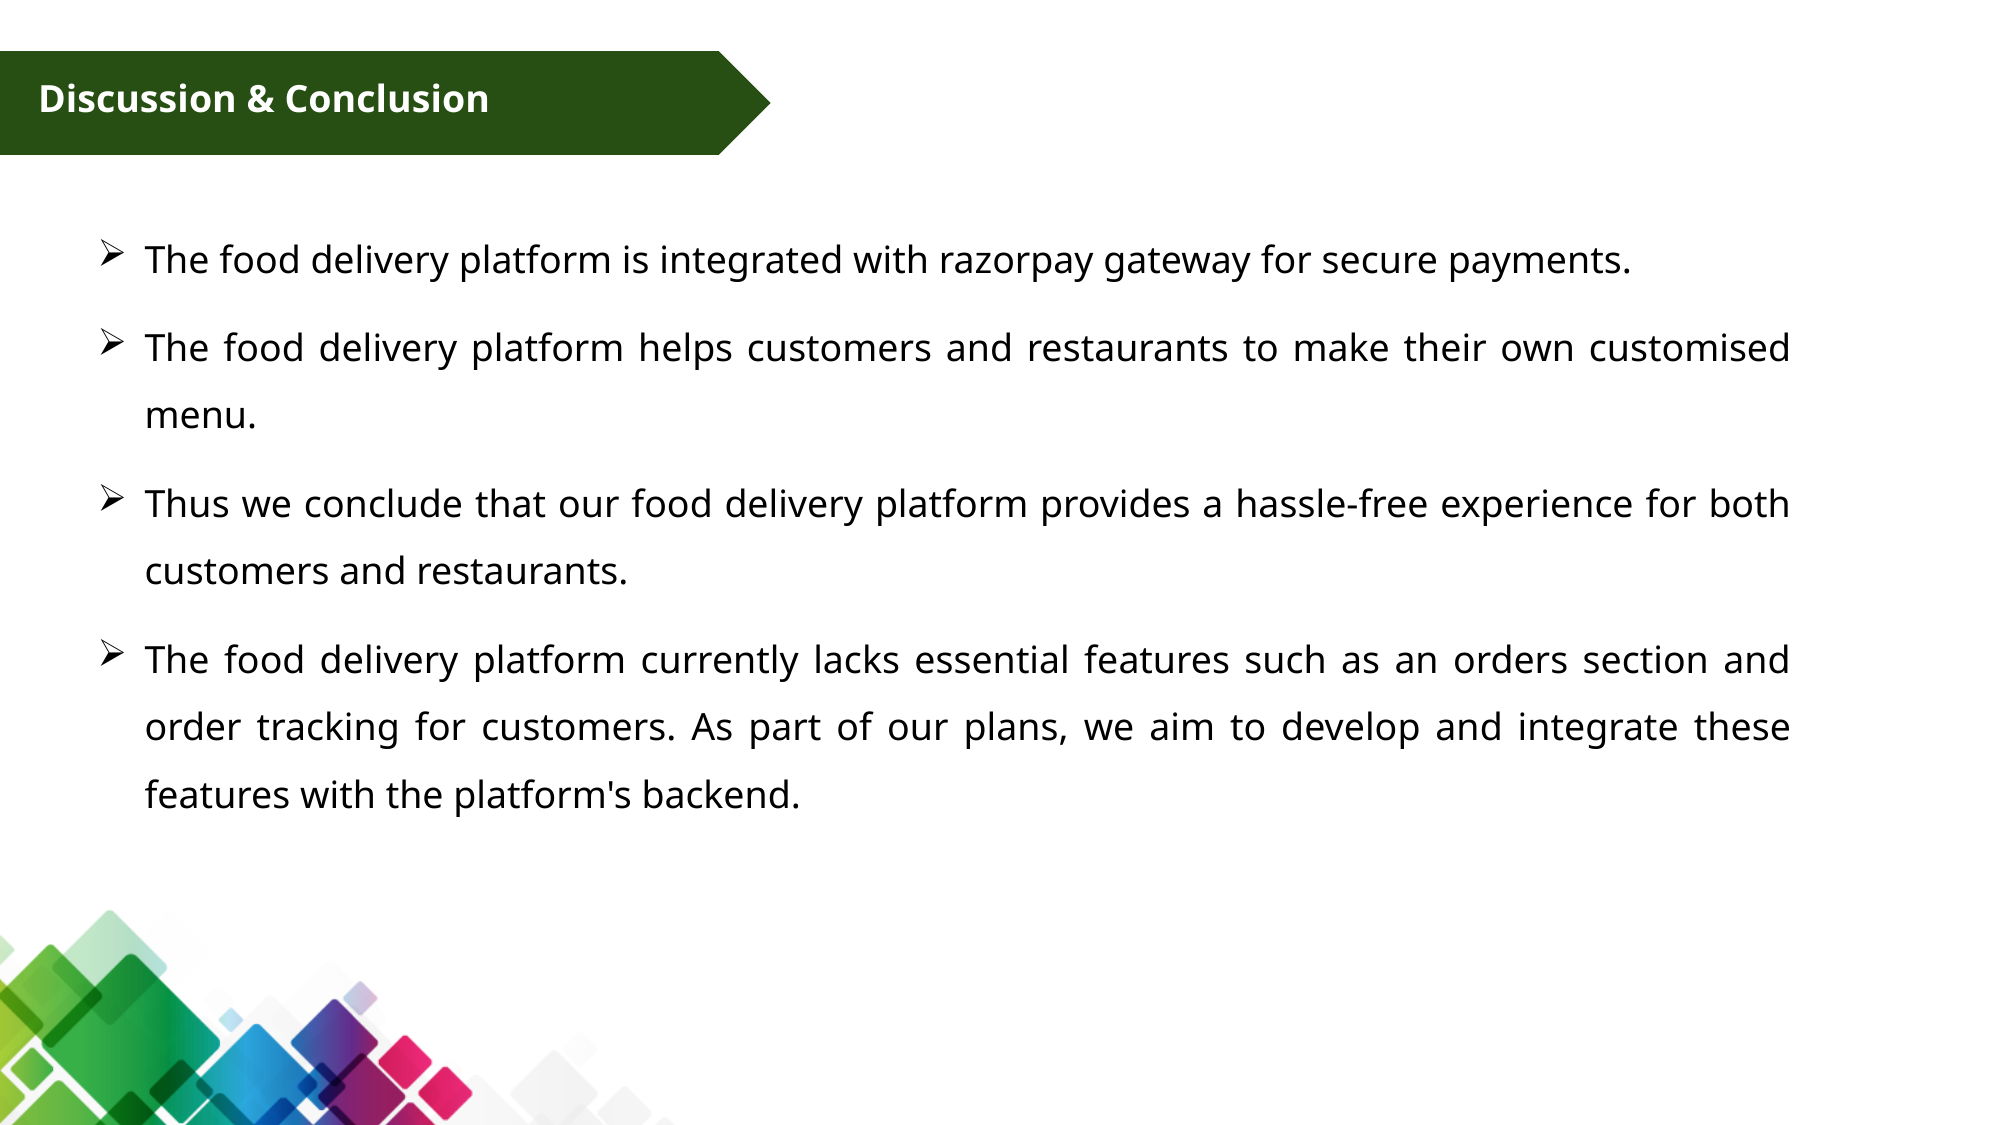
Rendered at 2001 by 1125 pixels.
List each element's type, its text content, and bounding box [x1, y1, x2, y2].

title Discussion & Conclusion [13, 73, 717, 133]
list The food delivery platform is integrated with razorpay gateway for secure payments. The food delivery platform helps customers and restaurants to make their own customised menu. Thus we conclude that our food delivery platform provides a hassle-free experience for both customers and restaurants. The food delivery platform currently lacks essential features such as an orders section and order tracking for customers. As part of our plans, we aim to develop and integrate these features with the platform's backend. [82, 205, 1808, 920]
picture [0, 891, 693, 1125]
